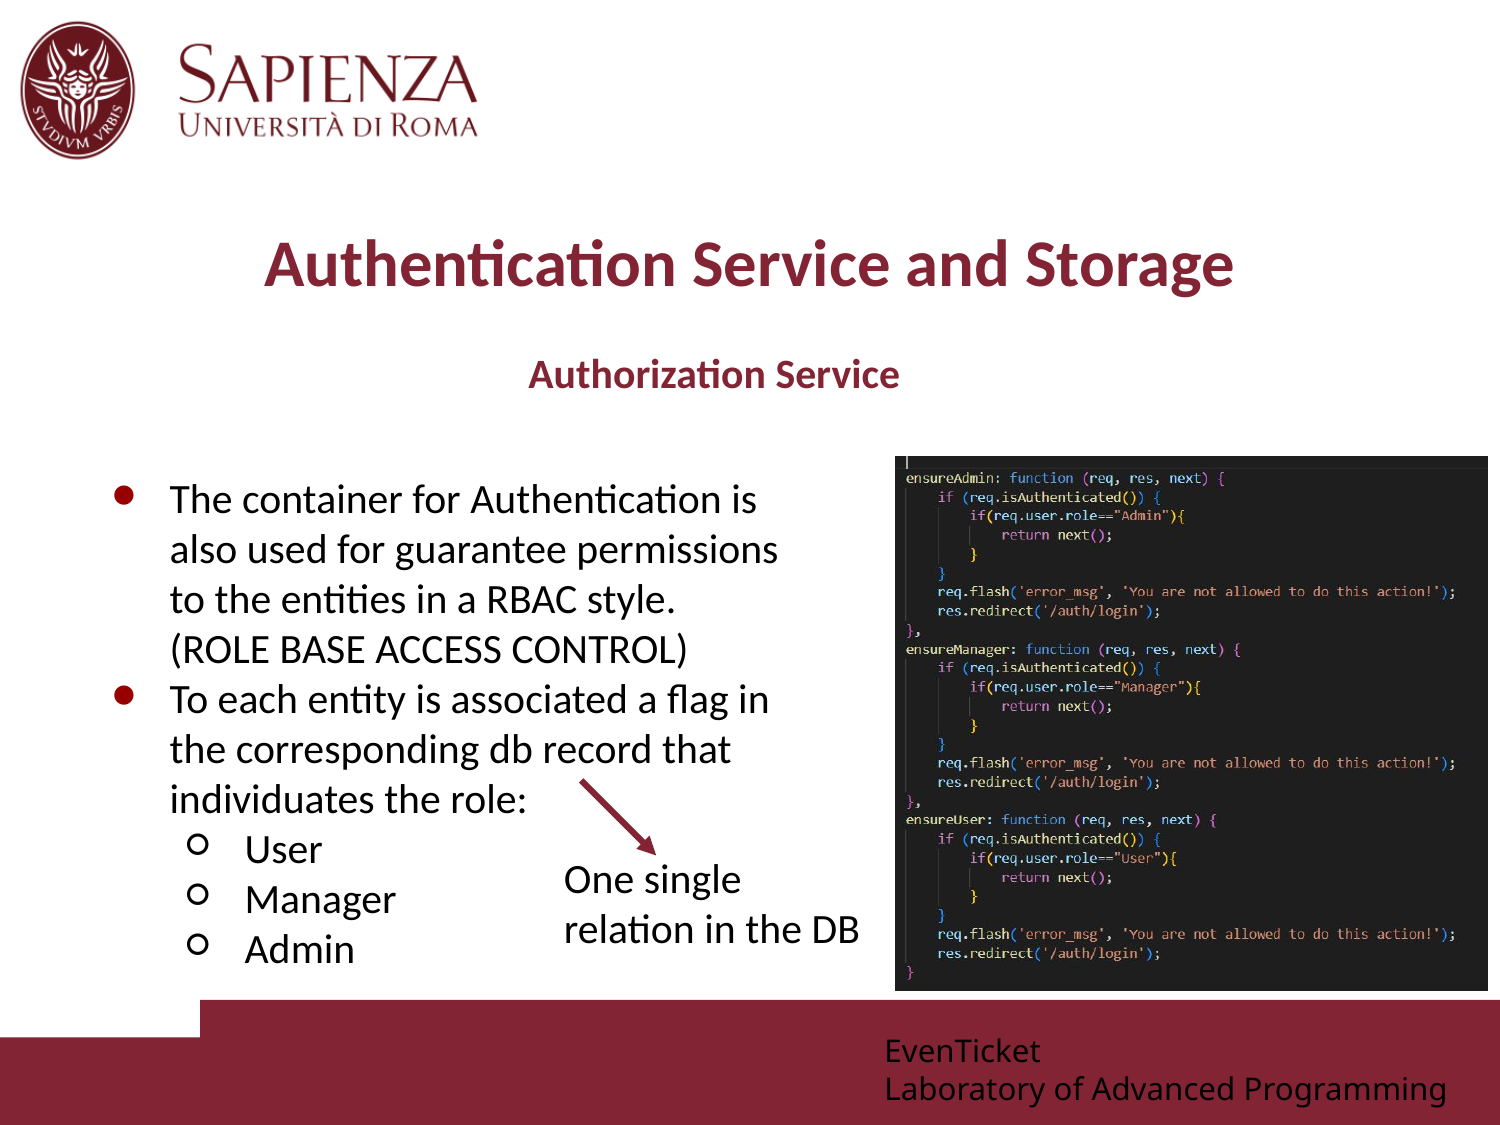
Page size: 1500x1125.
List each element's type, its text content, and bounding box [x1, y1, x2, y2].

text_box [580, 780, 657, 856]
text_box Authorization Service [414, 331, 1014, 412]
picture [5, 4, 496, 170]
text_box The container for Authentication is also used for guarantee permissions to the entities in a RBAC style. (ROLE BASE ACCESS CONTROL) To each entity is associated a flag in the corresponding db record that individuates the role: User Manager Admin [79, 456, 796, 1023]
text_box One single relation in the DB [548, 836, 880, 967]
text_box Authentication Service and Storage [148, 204, 1352, 315]
picture [895, 456, 1488, 992]
text_box EvenTicket Laboratory of Advanced Programming [869, 1023, 1500, 1115]
